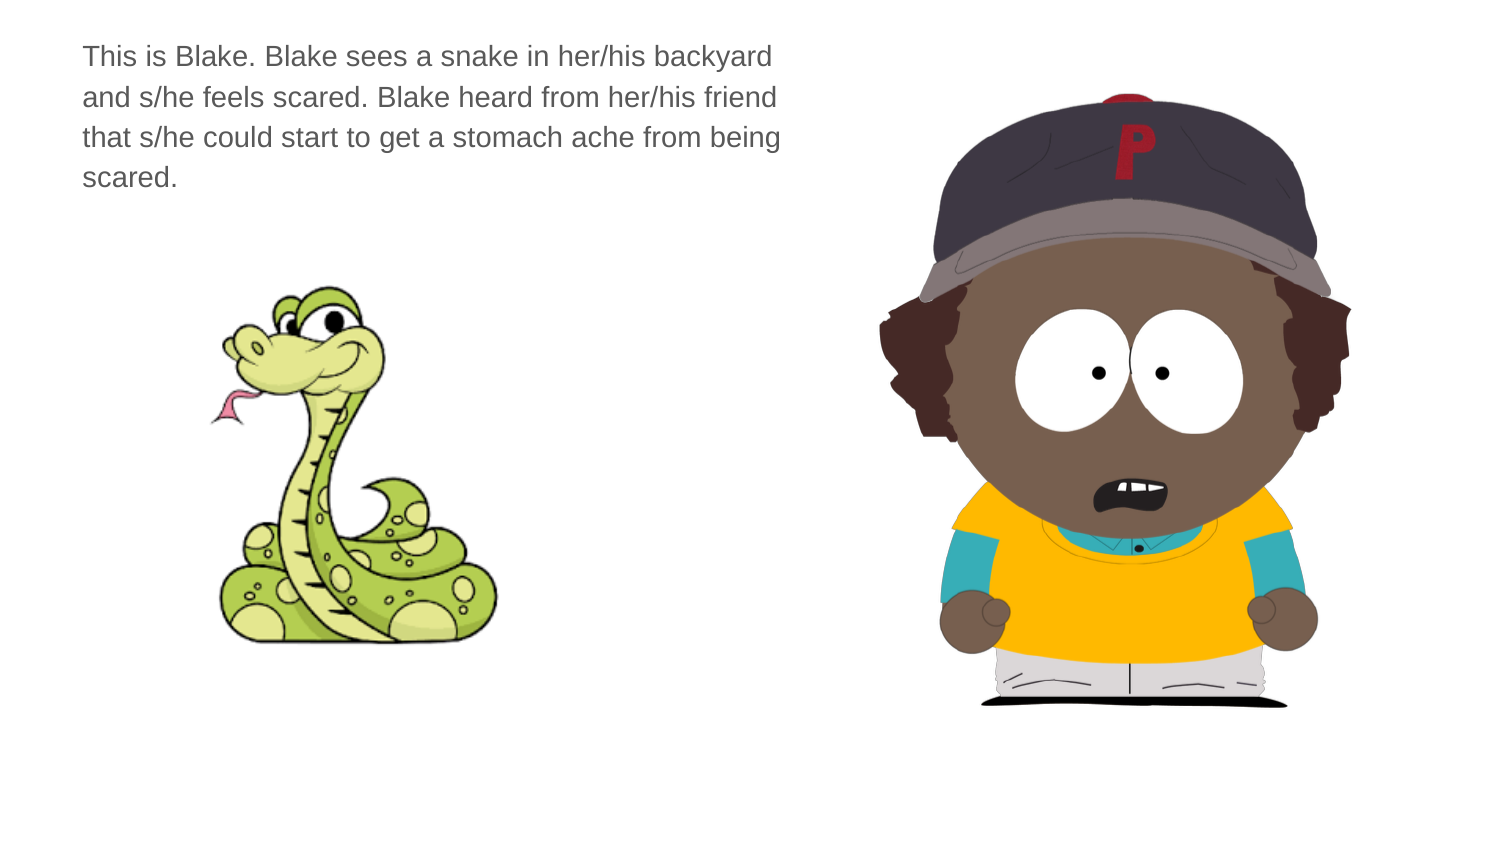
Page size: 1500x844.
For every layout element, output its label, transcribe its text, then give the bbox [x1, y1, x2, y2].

picture [174, 0, 1500, 804]
text_box This is Blake. Blake sees a snake in her/his backyard and s/he feels scared. Blake heard from her/his friend that s/he could start to get a stomach ache from being scared. [48, 25, 168, 201]
